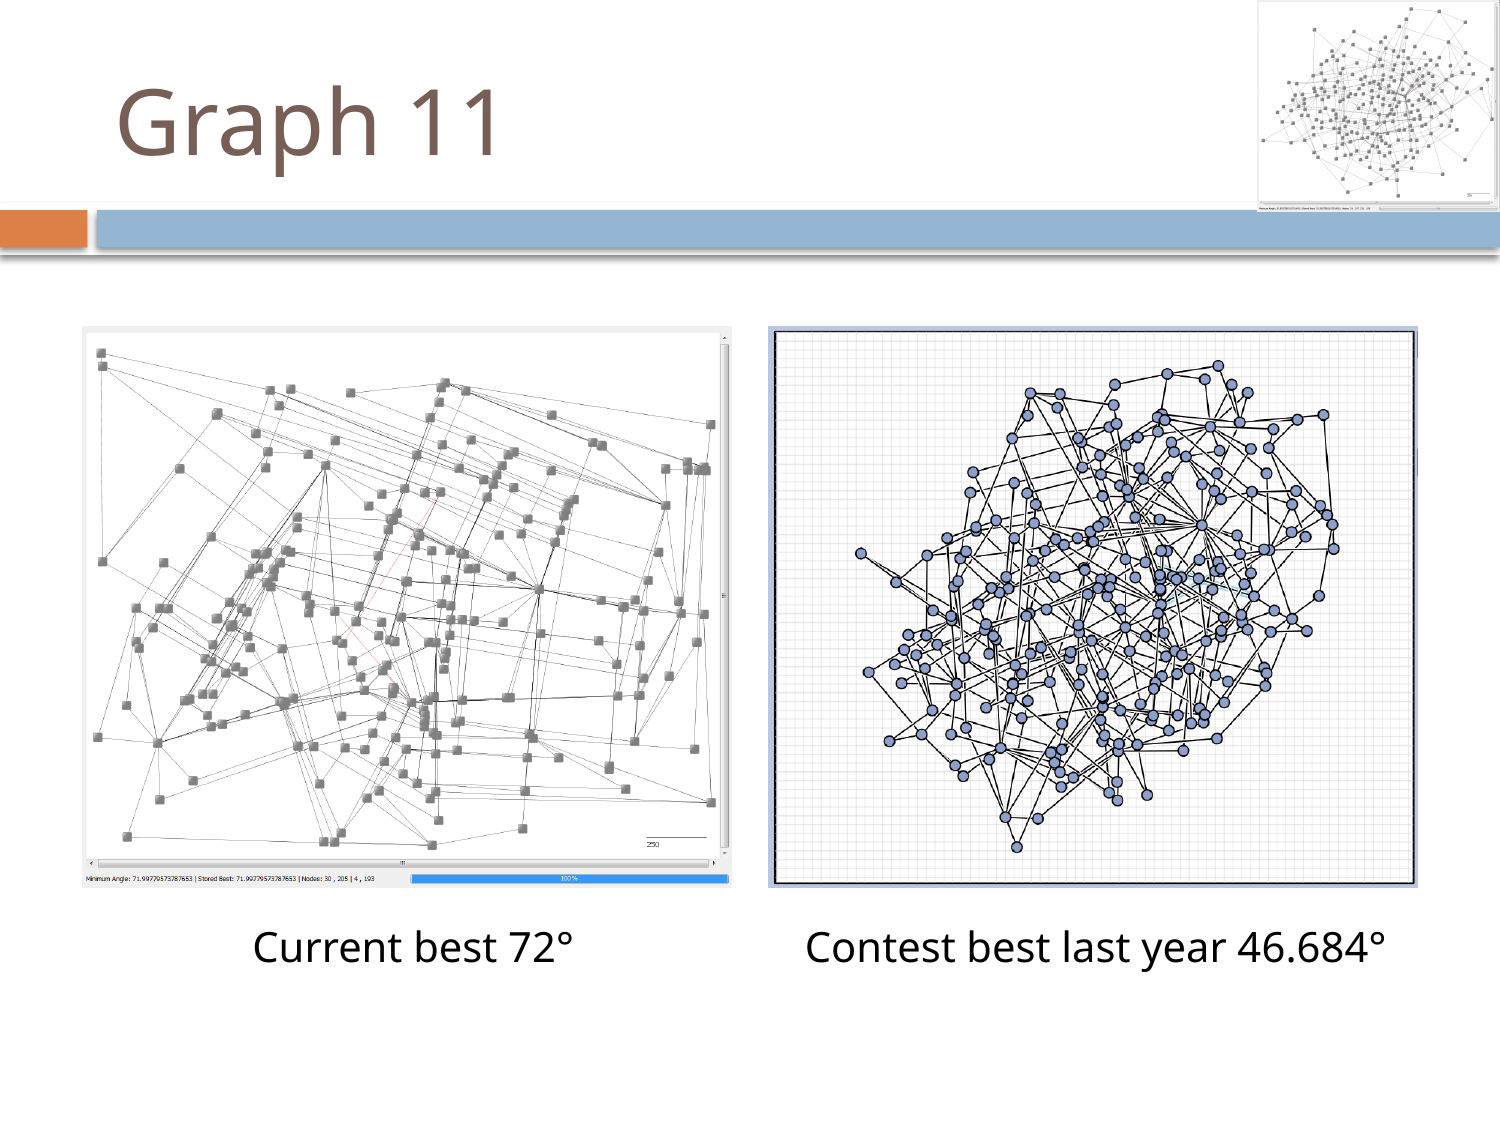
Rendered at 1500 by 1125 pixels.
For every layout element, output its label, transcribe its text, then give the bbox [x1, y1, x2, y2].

title Graph 11 [99, 37, 1251, 200]
picture [767, 326, 1419, 888]
picture [1257, 0, 1500, 212]
list Contest best last year 46.684° [773, 912, 1418, 979]
picture [81, 326, 732, 888]
text_box Current best 72° [99, 912, 727, 978]
